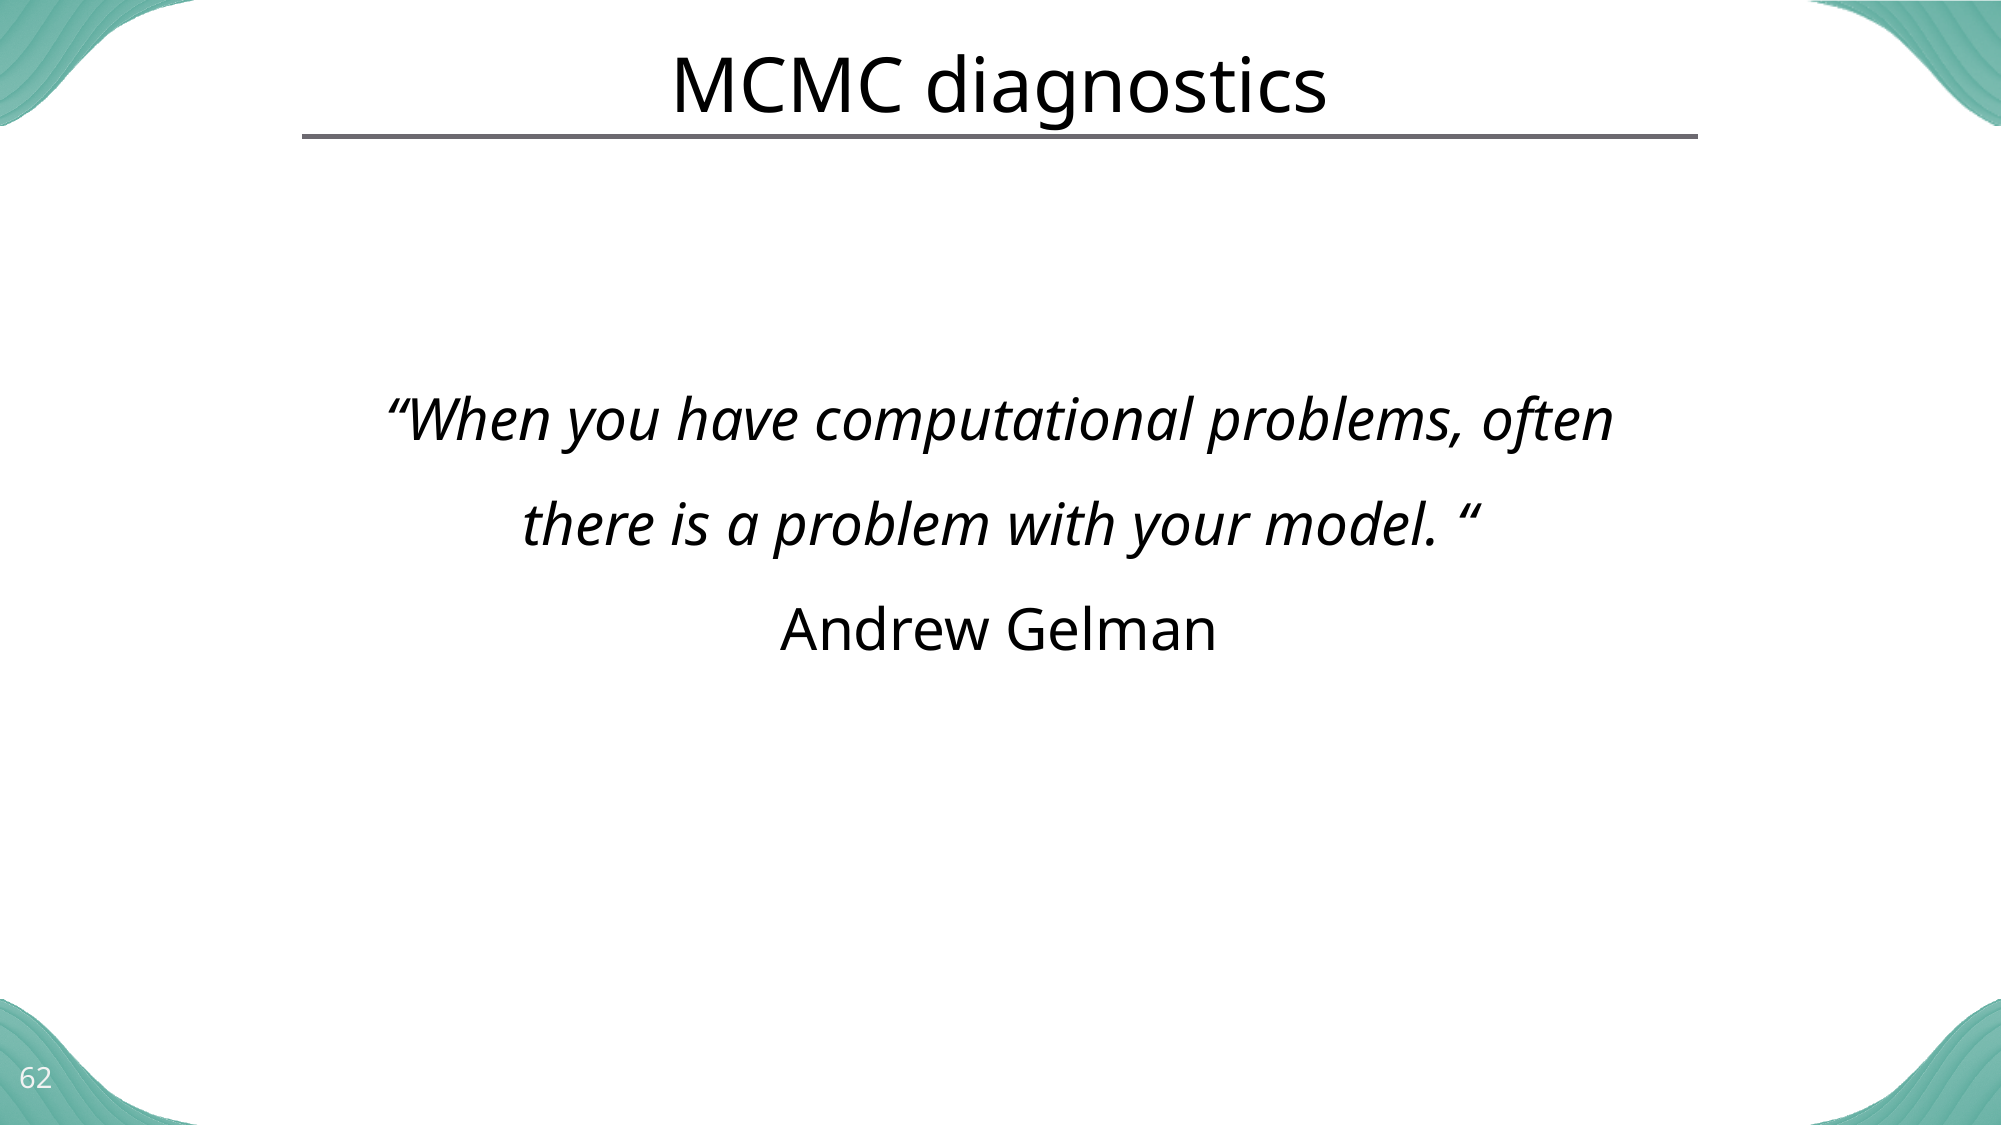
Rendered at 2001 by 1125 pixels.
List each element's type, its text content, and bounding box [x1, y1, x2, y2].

title MCMC diagnostics [0, 38, 2000, 137]
text_box “When you have computational problems, often there is a problem with your model. “ Andrew Gelman [324, 339, 1676, 669]
